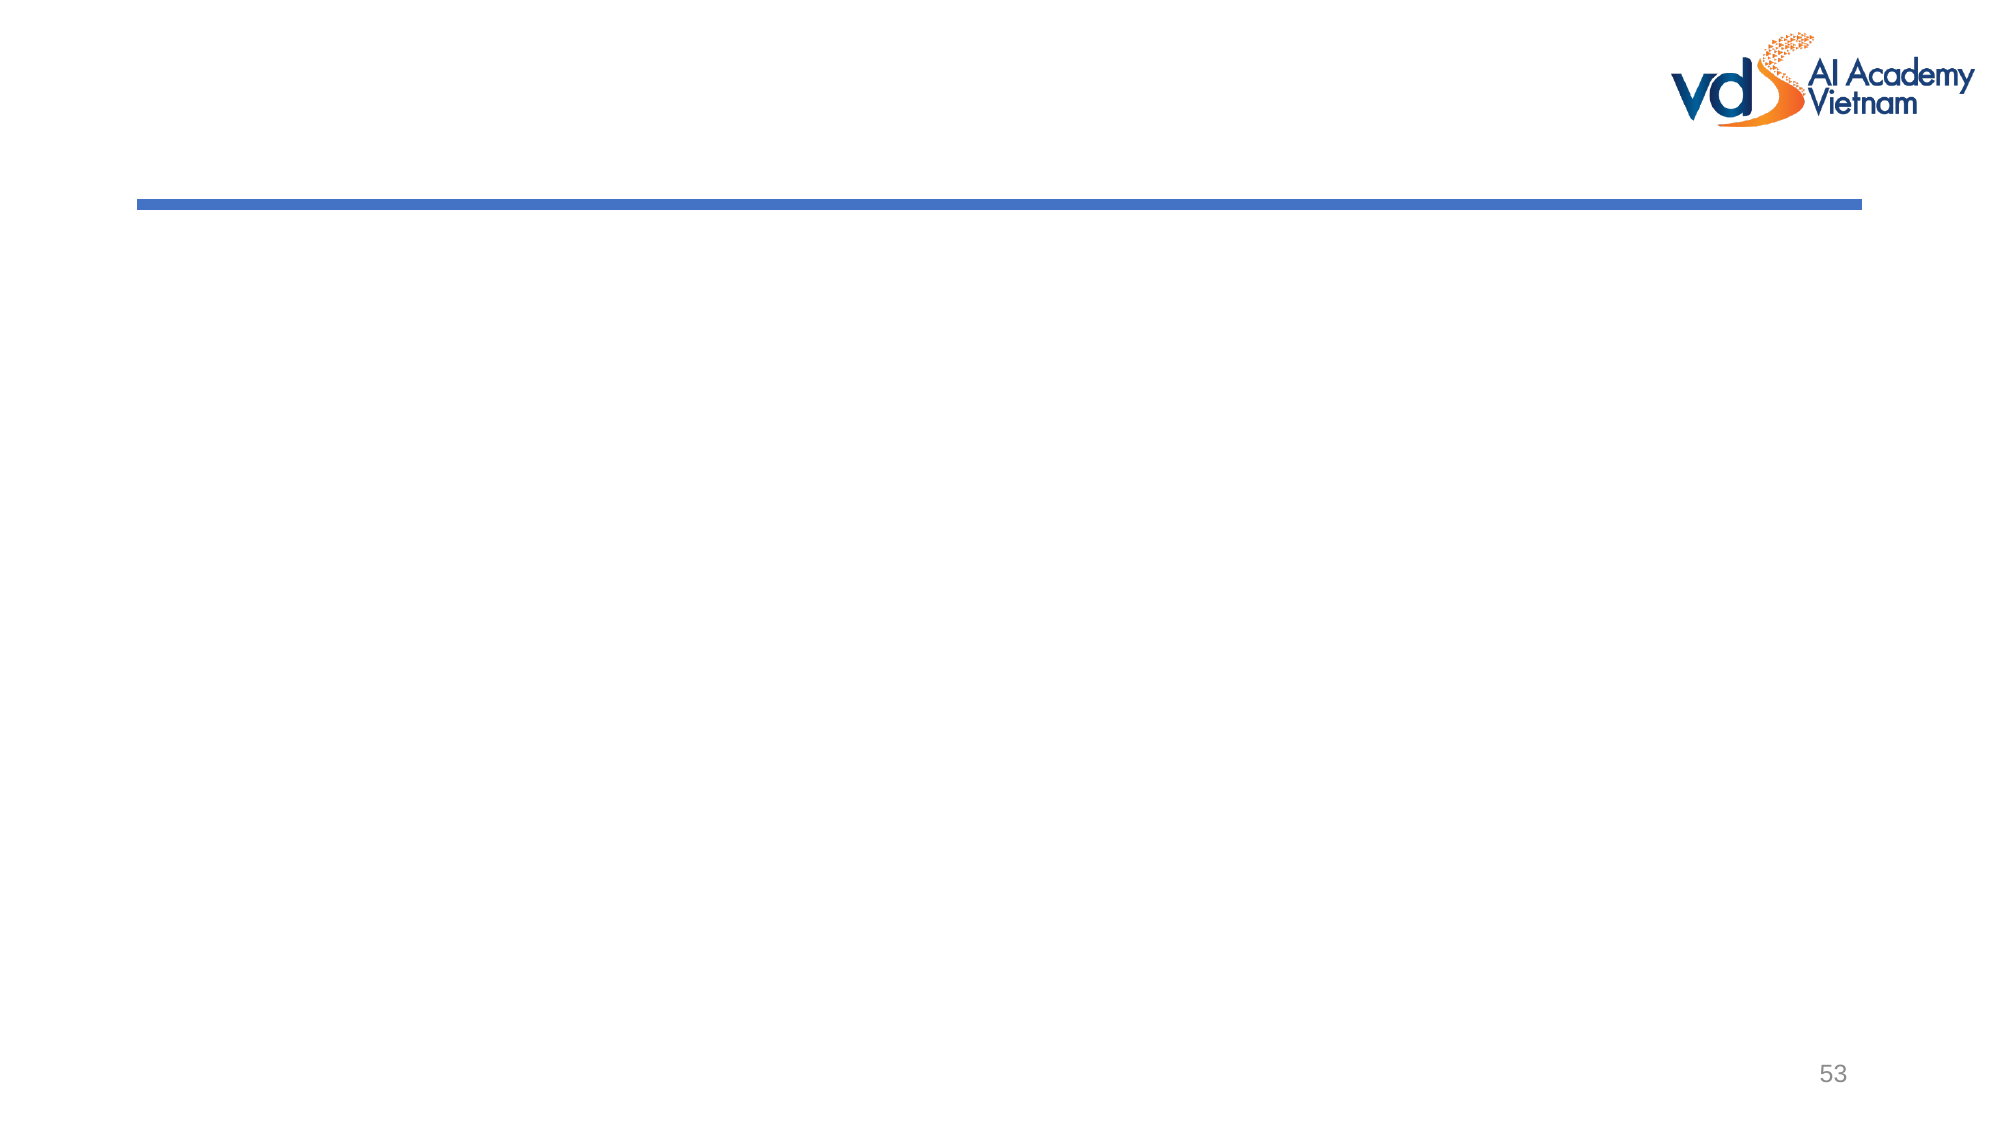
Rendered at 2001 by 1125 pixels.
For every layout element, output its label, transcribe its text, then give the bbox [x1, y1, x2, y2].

picture [1671, 32, 1975, 127]
slide_number 53 [1412, 1042, 1863, 1103]
